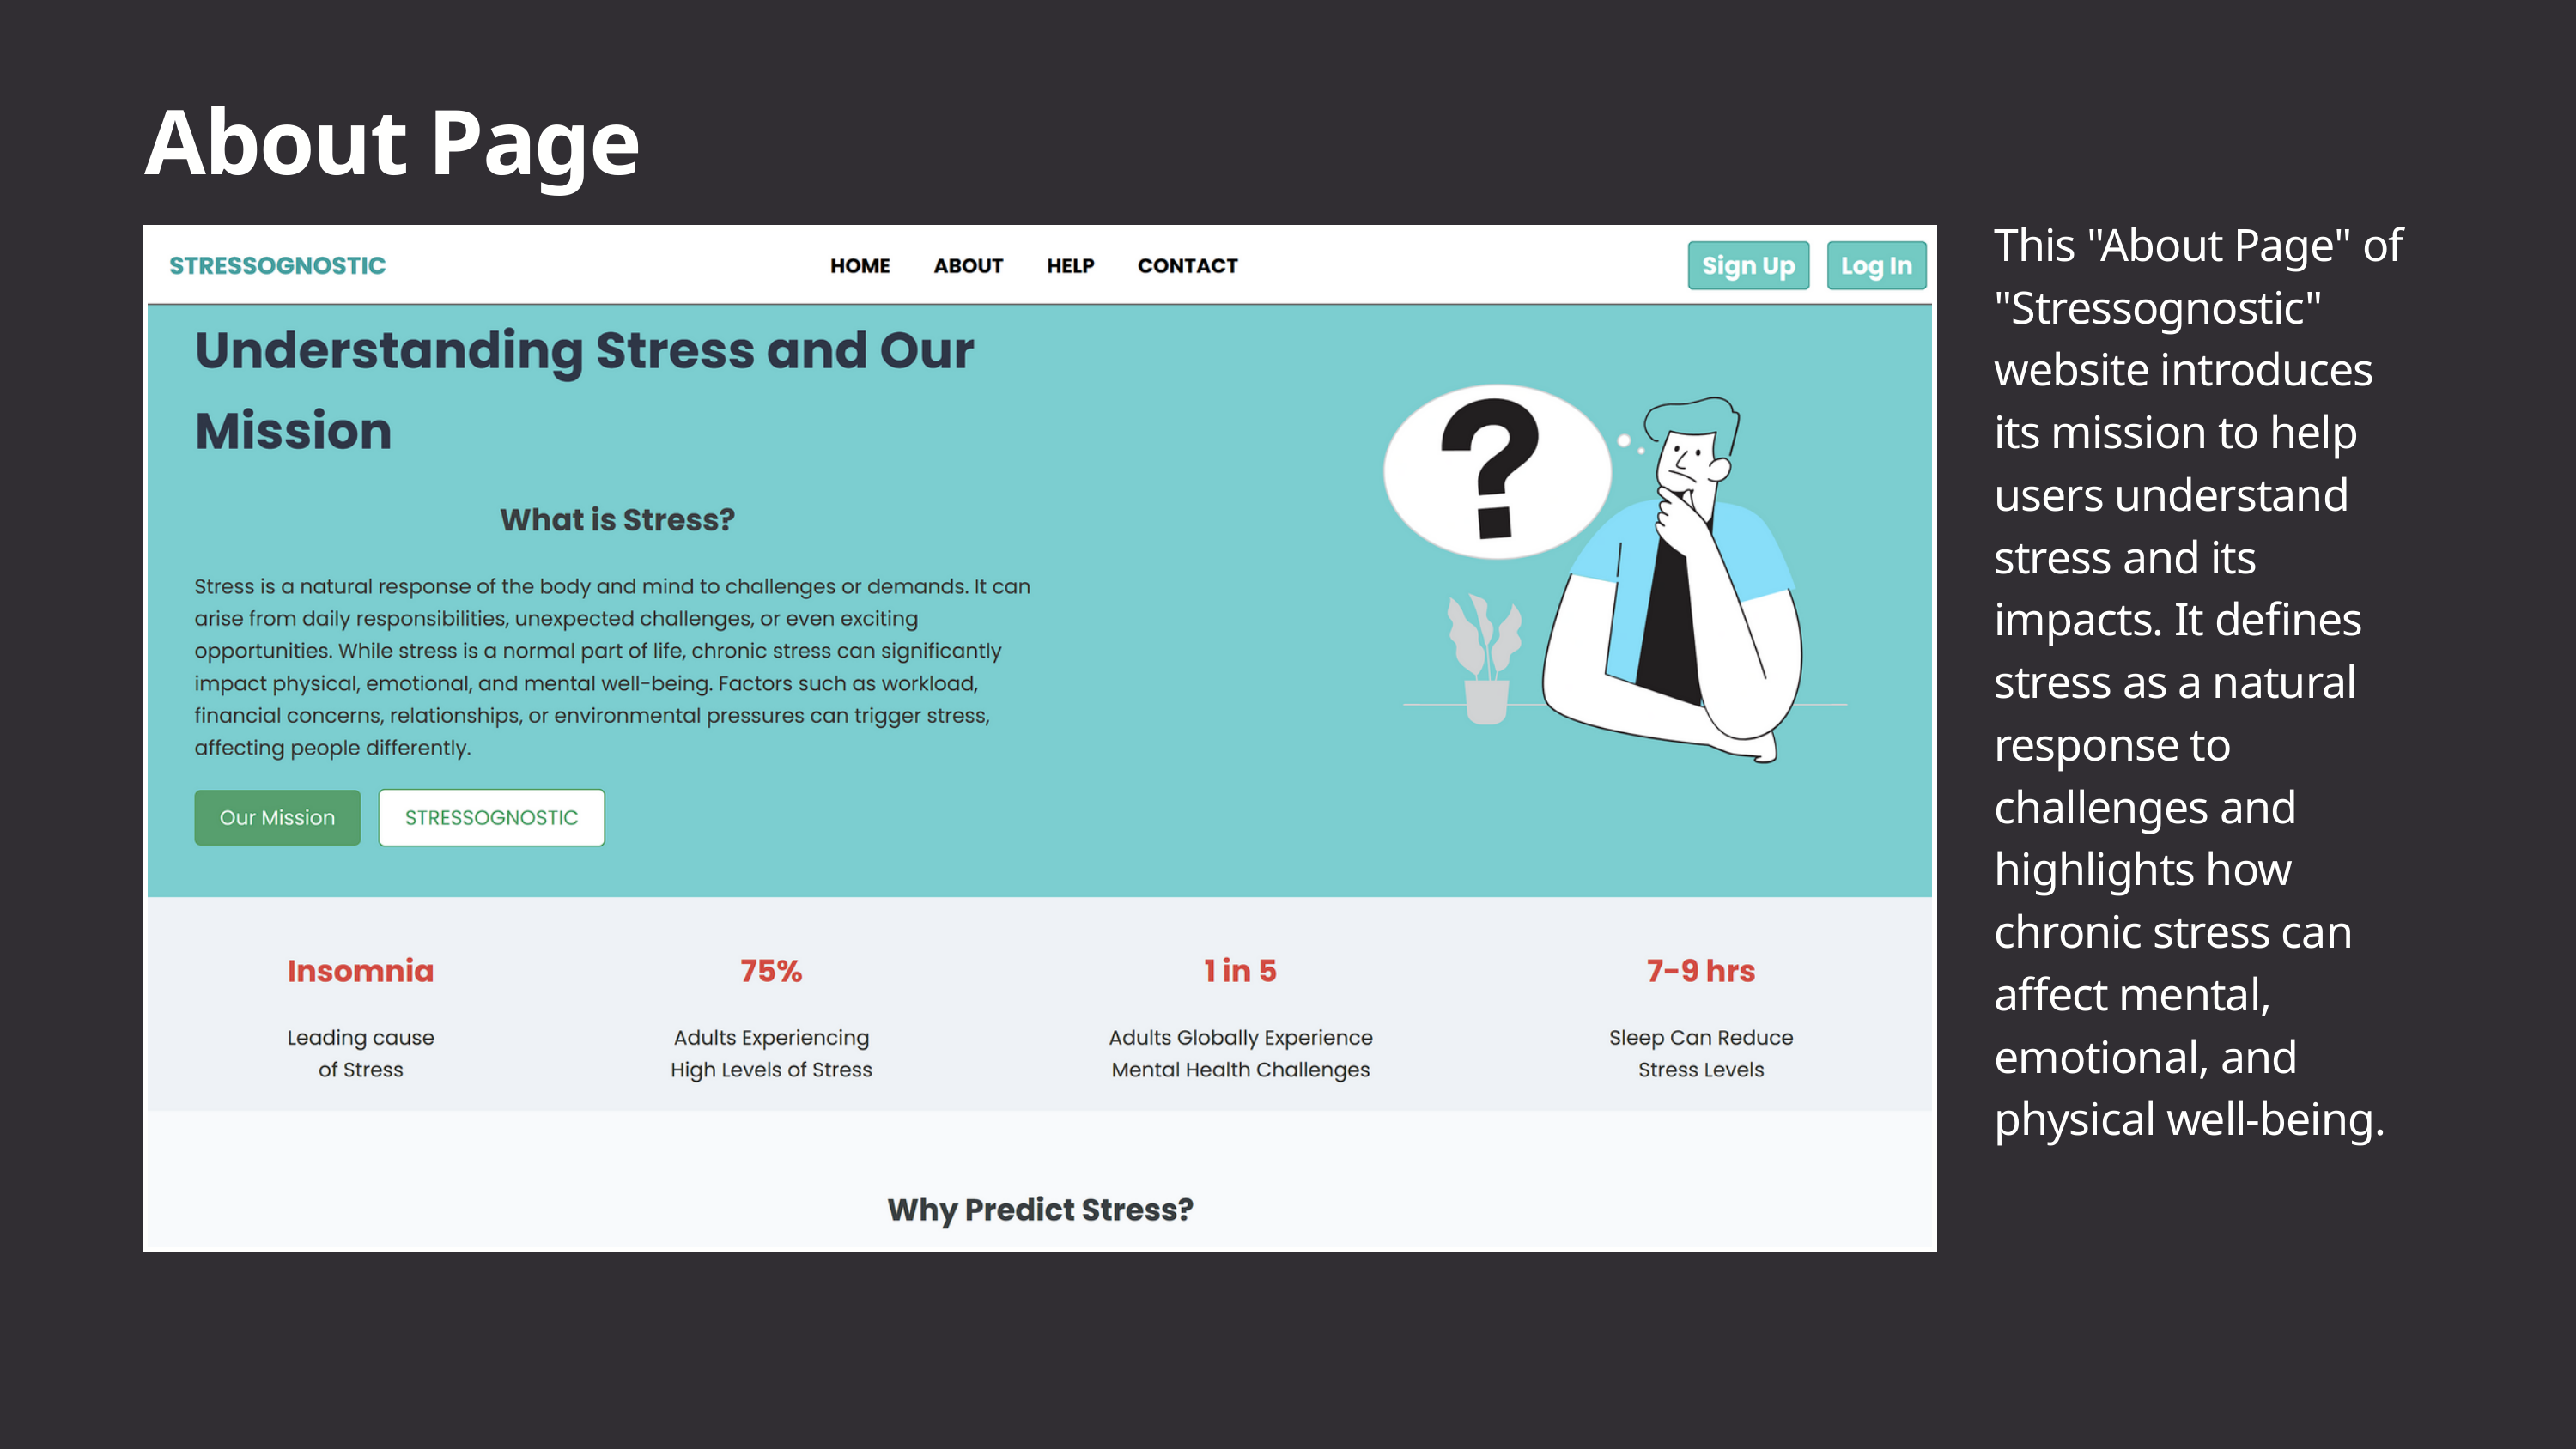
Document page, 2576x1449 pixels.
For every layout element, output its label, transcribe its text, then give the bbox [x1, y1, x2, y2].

text_box [144, 227, 1935, 1251]
text_box About Page [144, 107, 652, 193]
text_box This "About Page" of "Stressognostic" website introduces its mission to help users understand stress and its impacts. It defines stress as a natural response to challenges and highlights how chronic stress can affect mental, emotional, and physical well-being. [1994, 208, 2432, 1145]
